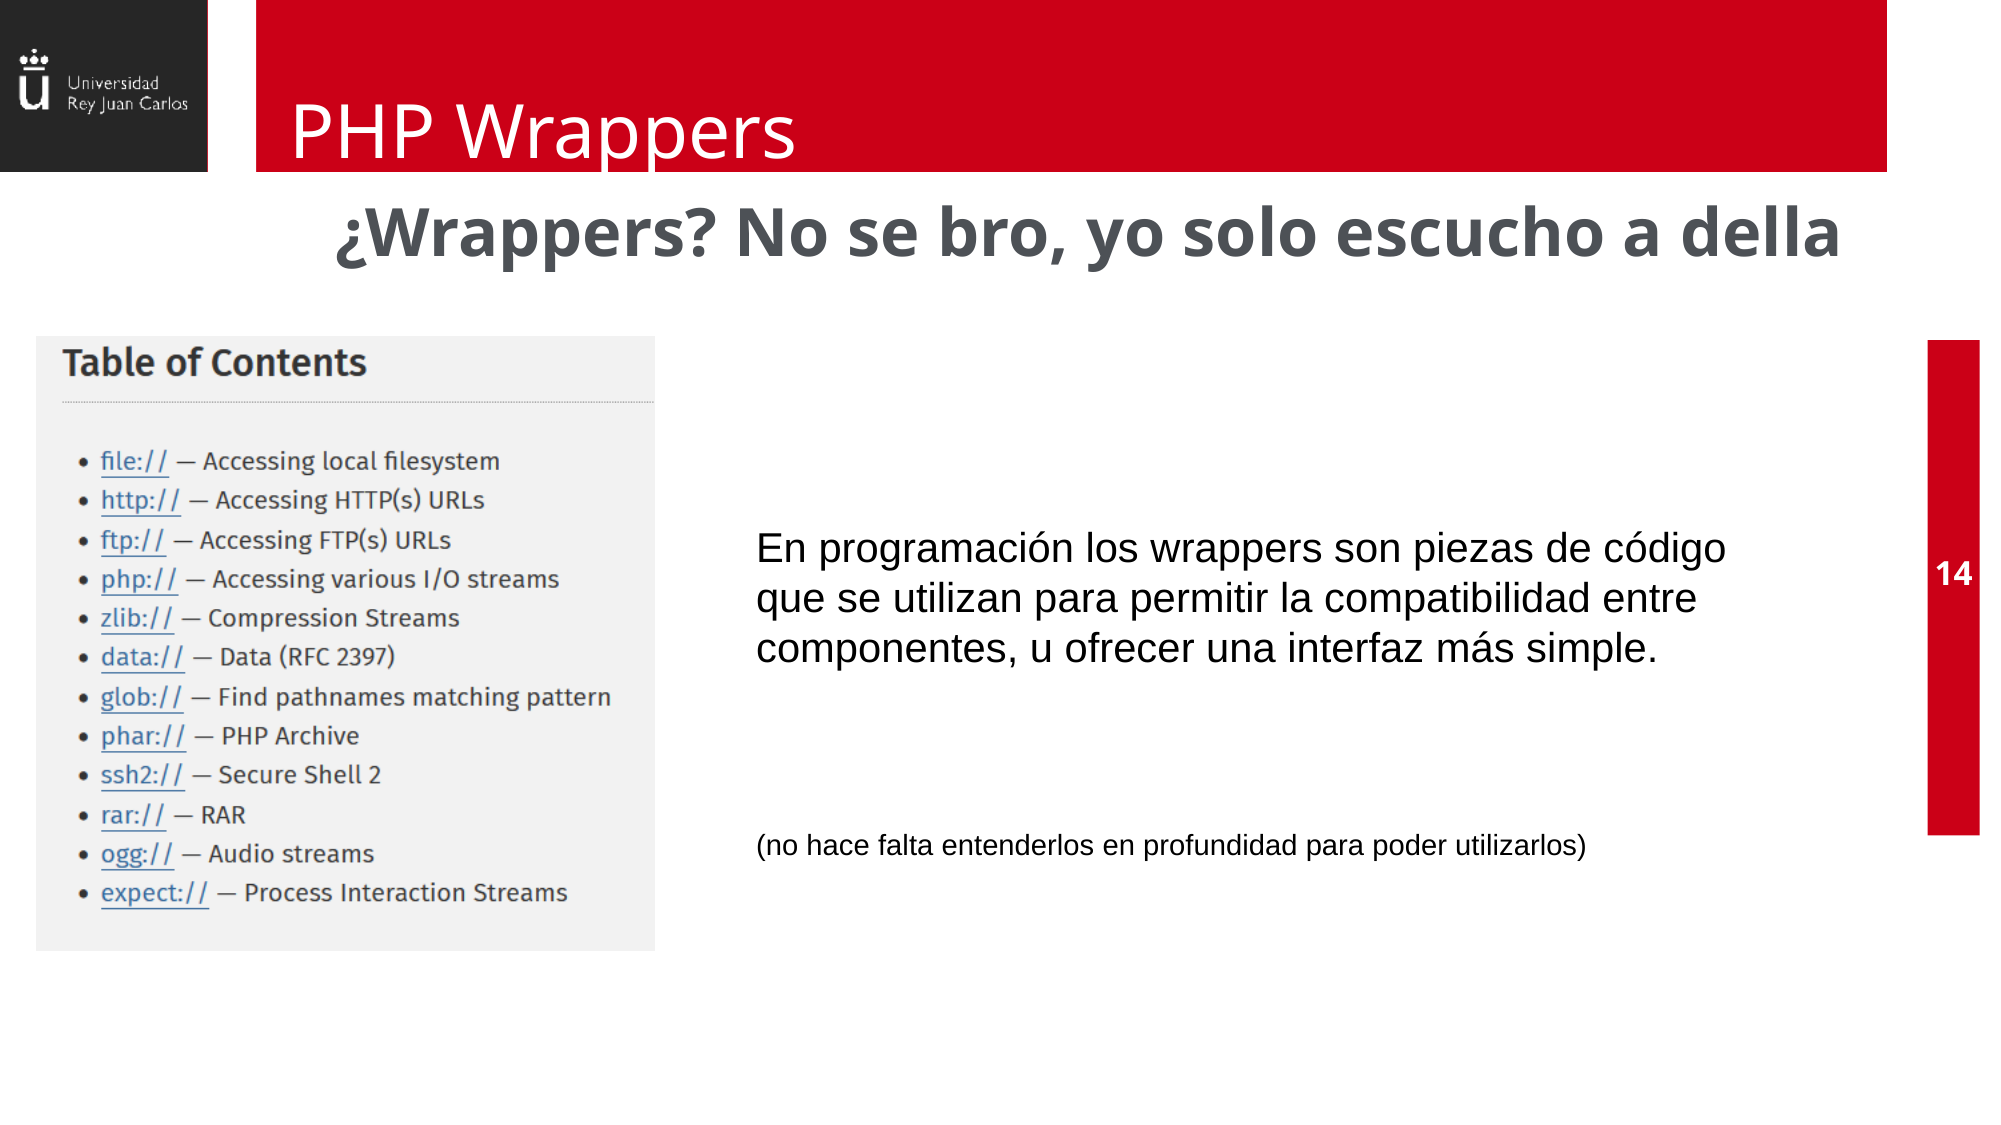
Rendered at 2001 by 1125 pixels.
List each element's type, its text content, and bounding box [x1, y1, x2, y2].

slide_number 14 [1898, 544, 2000, 605]
list ¿Wrappers? No se bro, yo solo escucho a della [255, 182, 1887, 321]
title PHP Wrappers [274, 9, 1829, 182]
text_box (no hace falta entenderlos en profundidad para poder utilizarlos) [741, 818, 1684, 869]
text_box En programación los wrappers son piezas de código que se utilizan para permitir la compatibilidad entre componentes, u ofrecer una interfaz más simple. [741, 513, 1793, 679]
picture [36, 336, 656, 951]
picture [0, 27, 244, 143]
